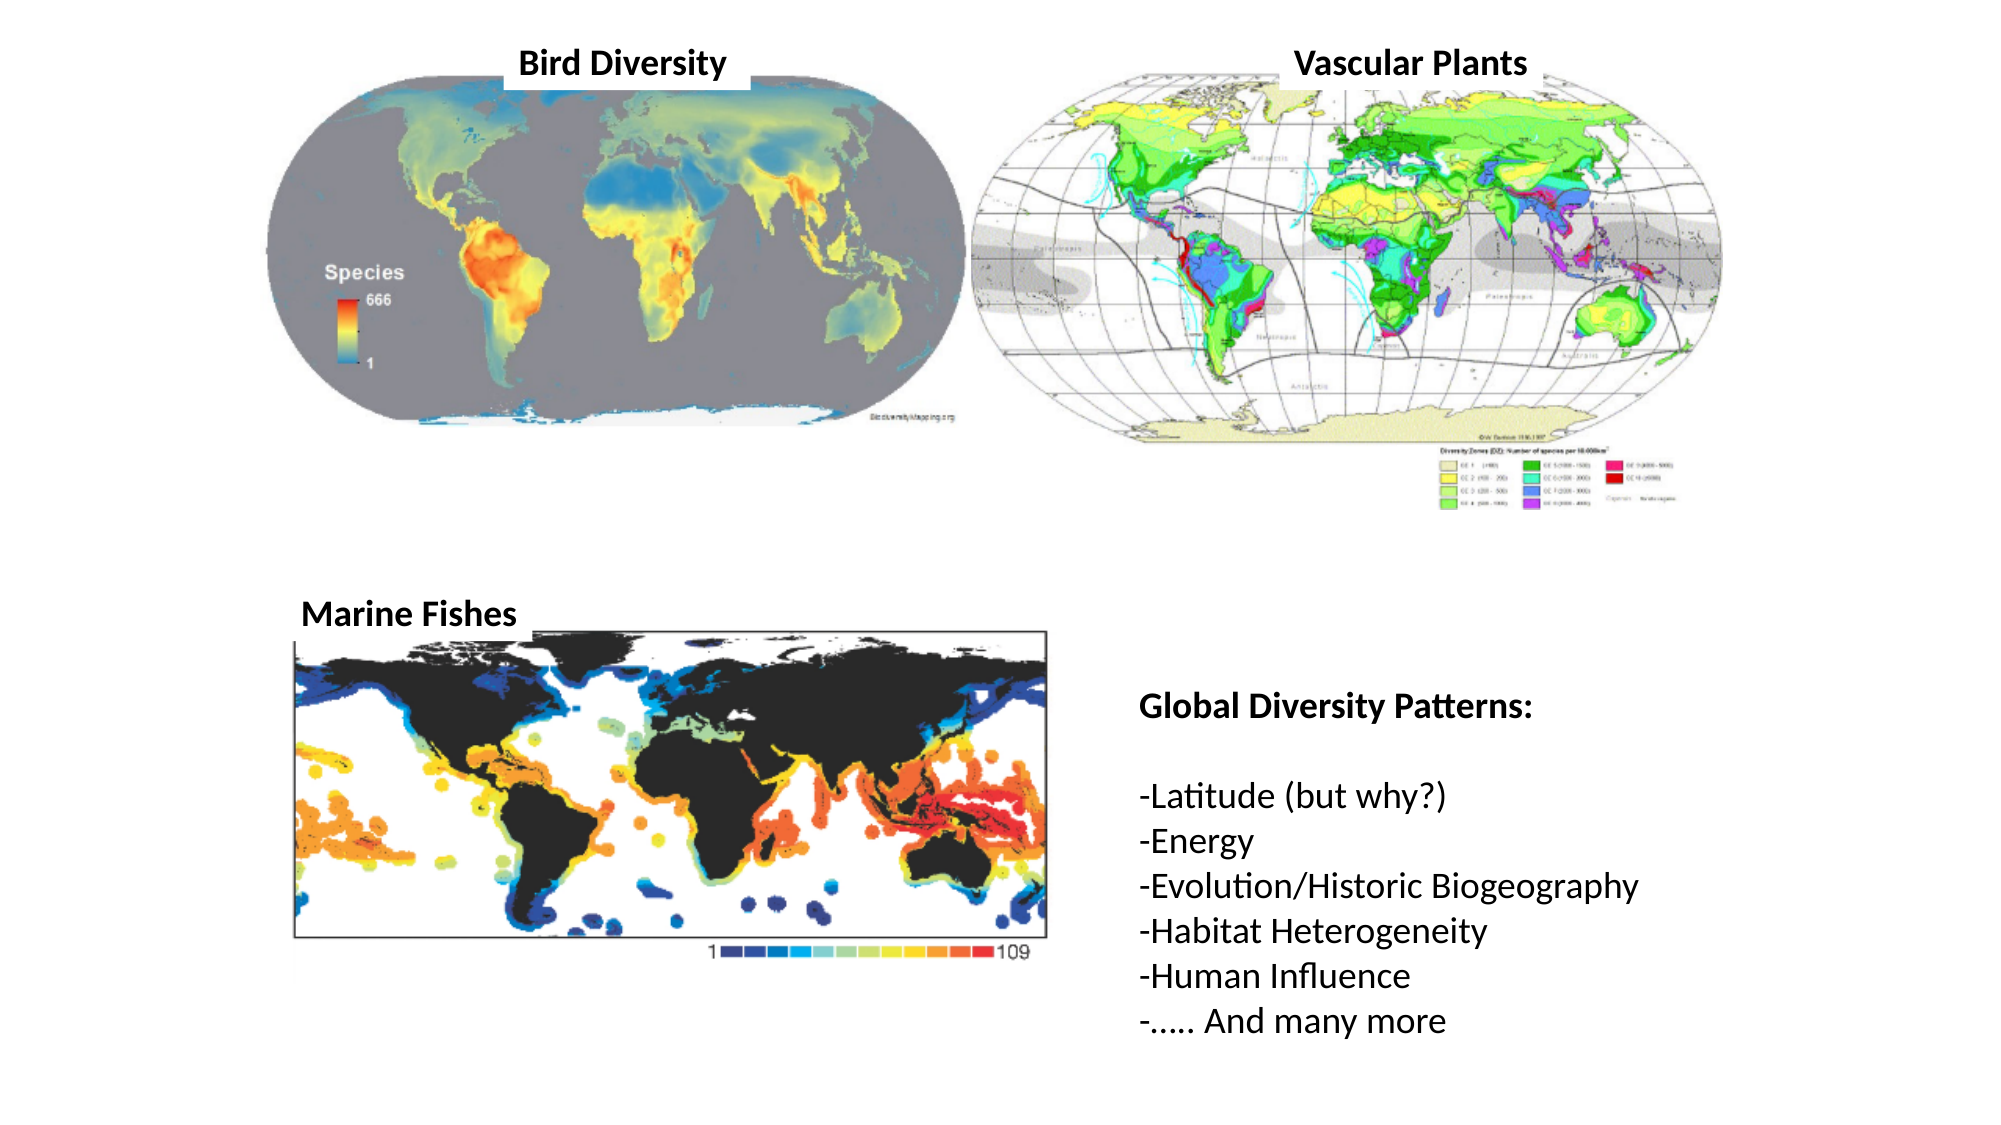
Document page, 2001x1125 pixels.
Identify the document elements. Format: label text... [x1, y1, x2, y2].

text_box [970, 30, 1723, 511]
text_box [285, 581, 1057, 984]
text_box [260, 30, 971, 428]
text_box Global Diversity Patterns: -Latitude (but why?) -Energy -Evolution/Historic Biogeography -Habitat Heterogeneity -Human Influence -….. And many more [1124, 673, 1655, 1048]
